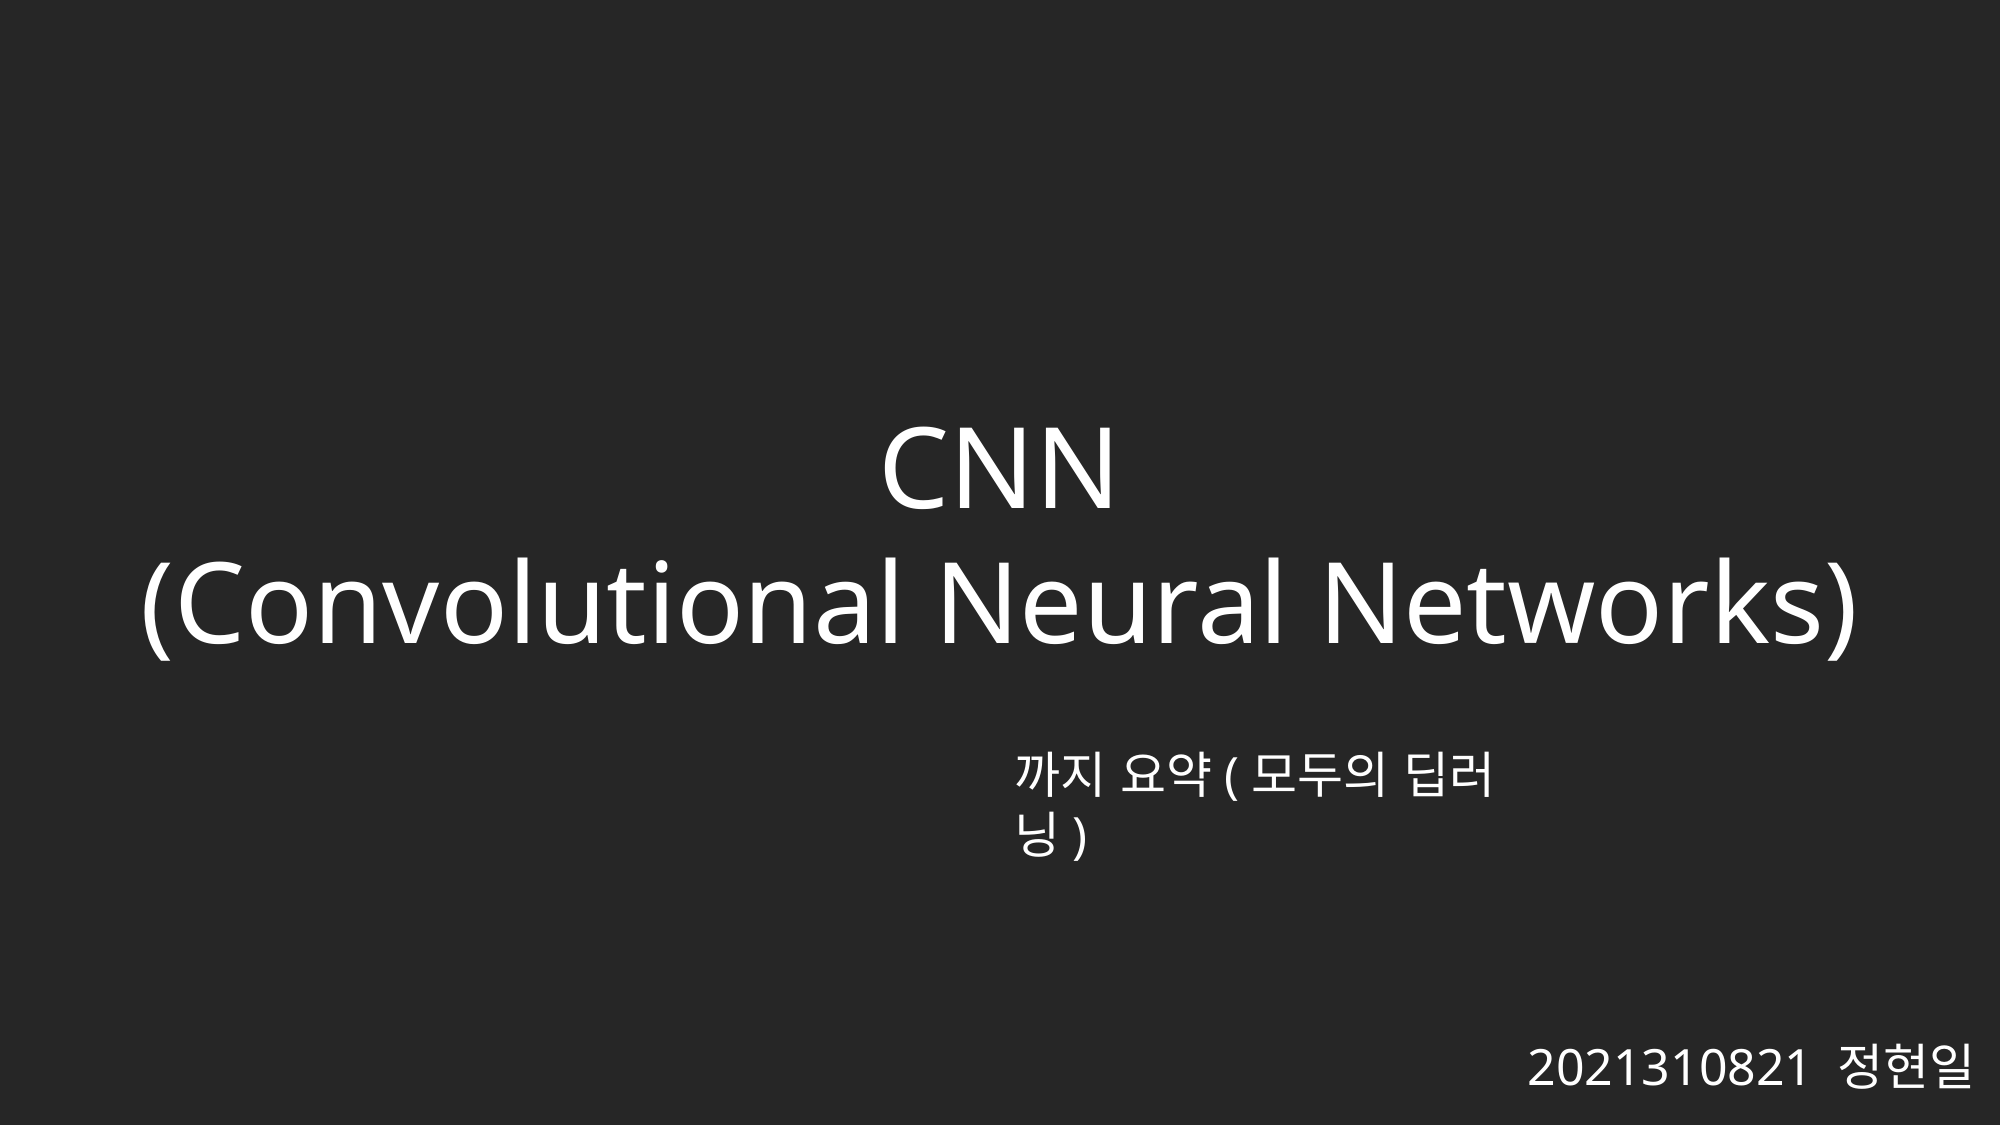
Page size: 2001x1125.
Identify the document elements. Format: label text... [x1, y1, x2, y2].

text_box CNN (Convolutional Neural Networks) [57, 388, 1943, 673]
text_box 까지 요약(모두의 딥러닝) [999, 736, 1561, 872]
text_box 2021310821 정현일 [1513, 1028, 2000, 1103]
